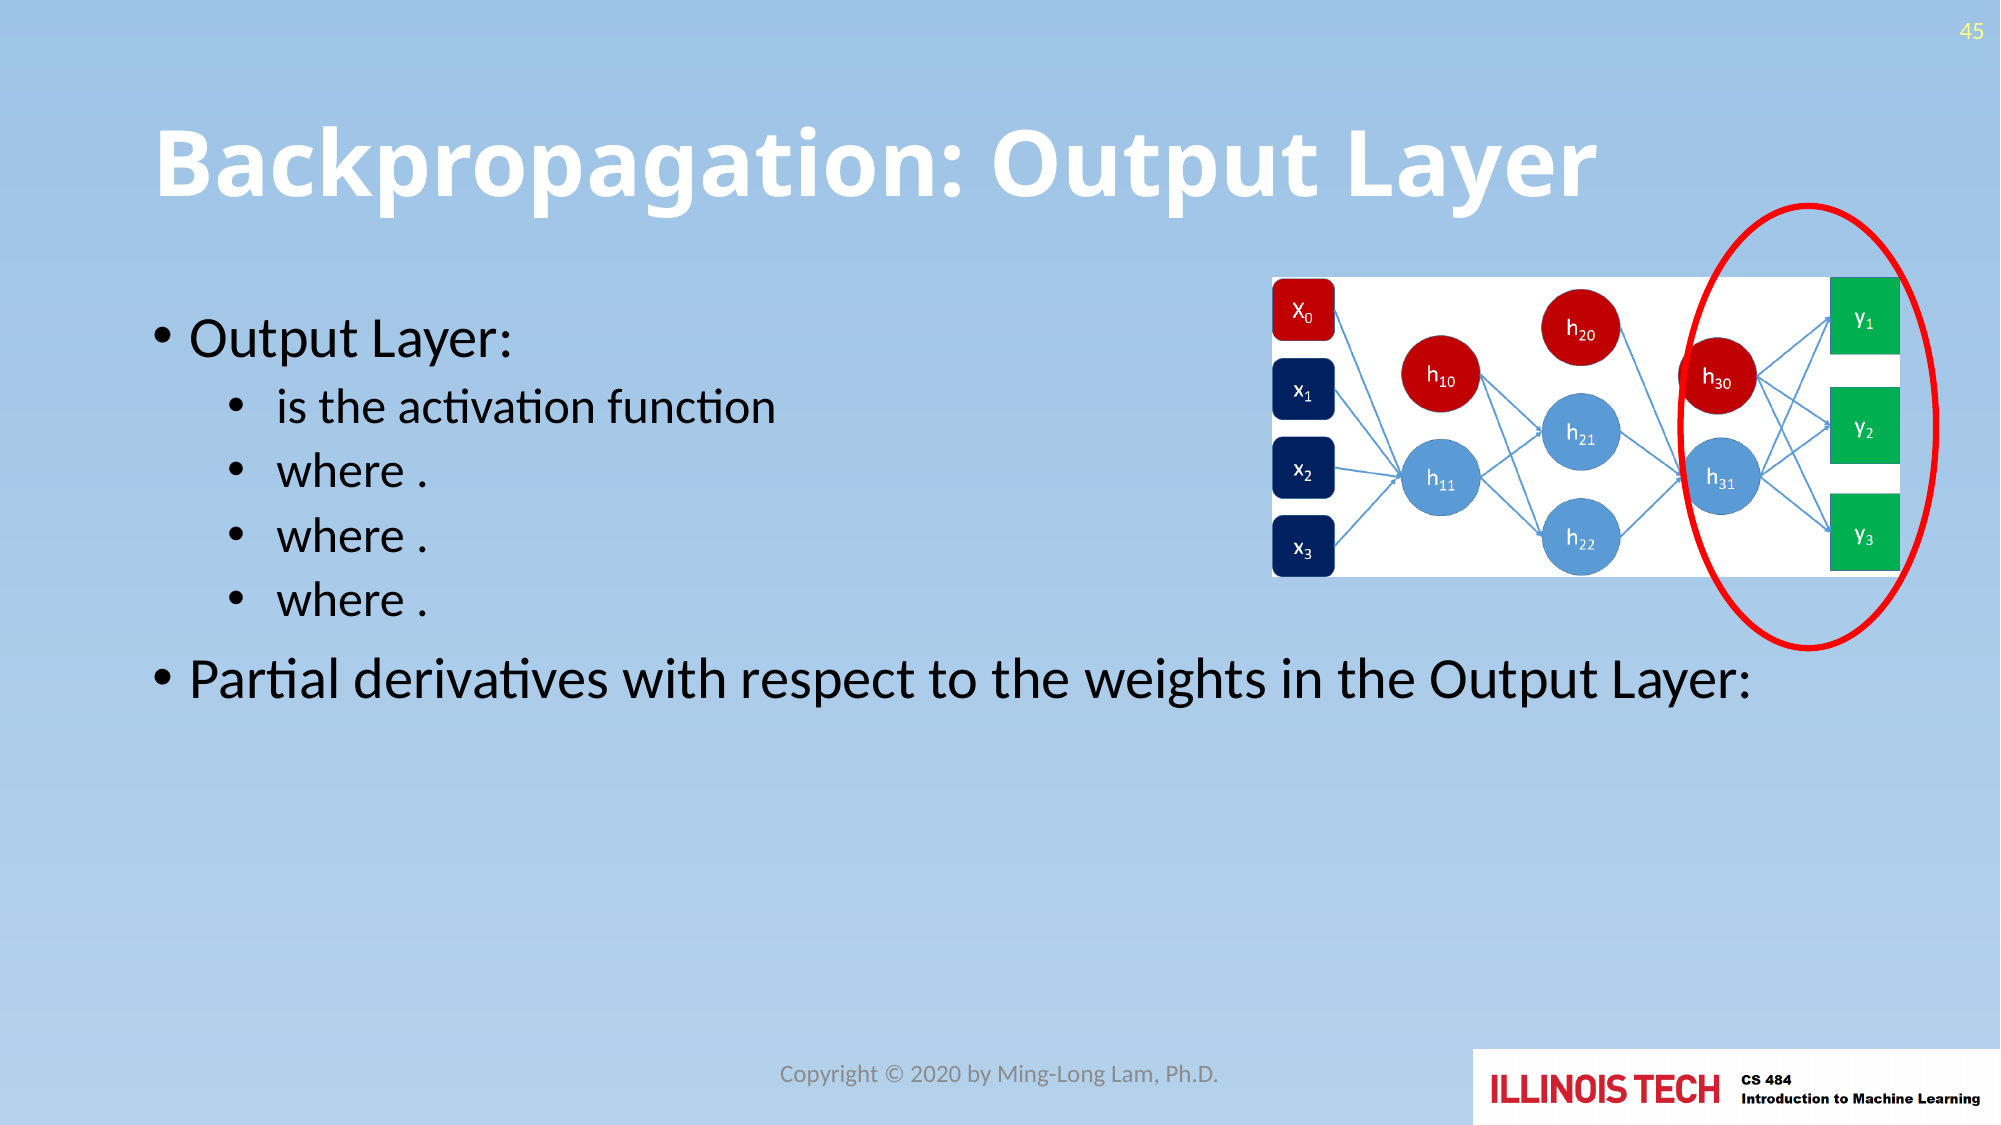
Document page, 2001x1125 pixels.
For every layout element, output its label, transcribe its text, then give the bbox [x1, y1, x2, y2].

title Backpropagation: Output Layer [137, 68, 1863, 266]
slide_number 45 [1550, 0, 2000, 60]
picture [1272, 276, 1900, 578]
text_box [1713, 204, 1938, 650]
footer Copyright © 2020 by Ming-Long Lam, Ph.D. [662, 1042, 1338, 1103]
picture [1473, 1049, 2000, 1125]
